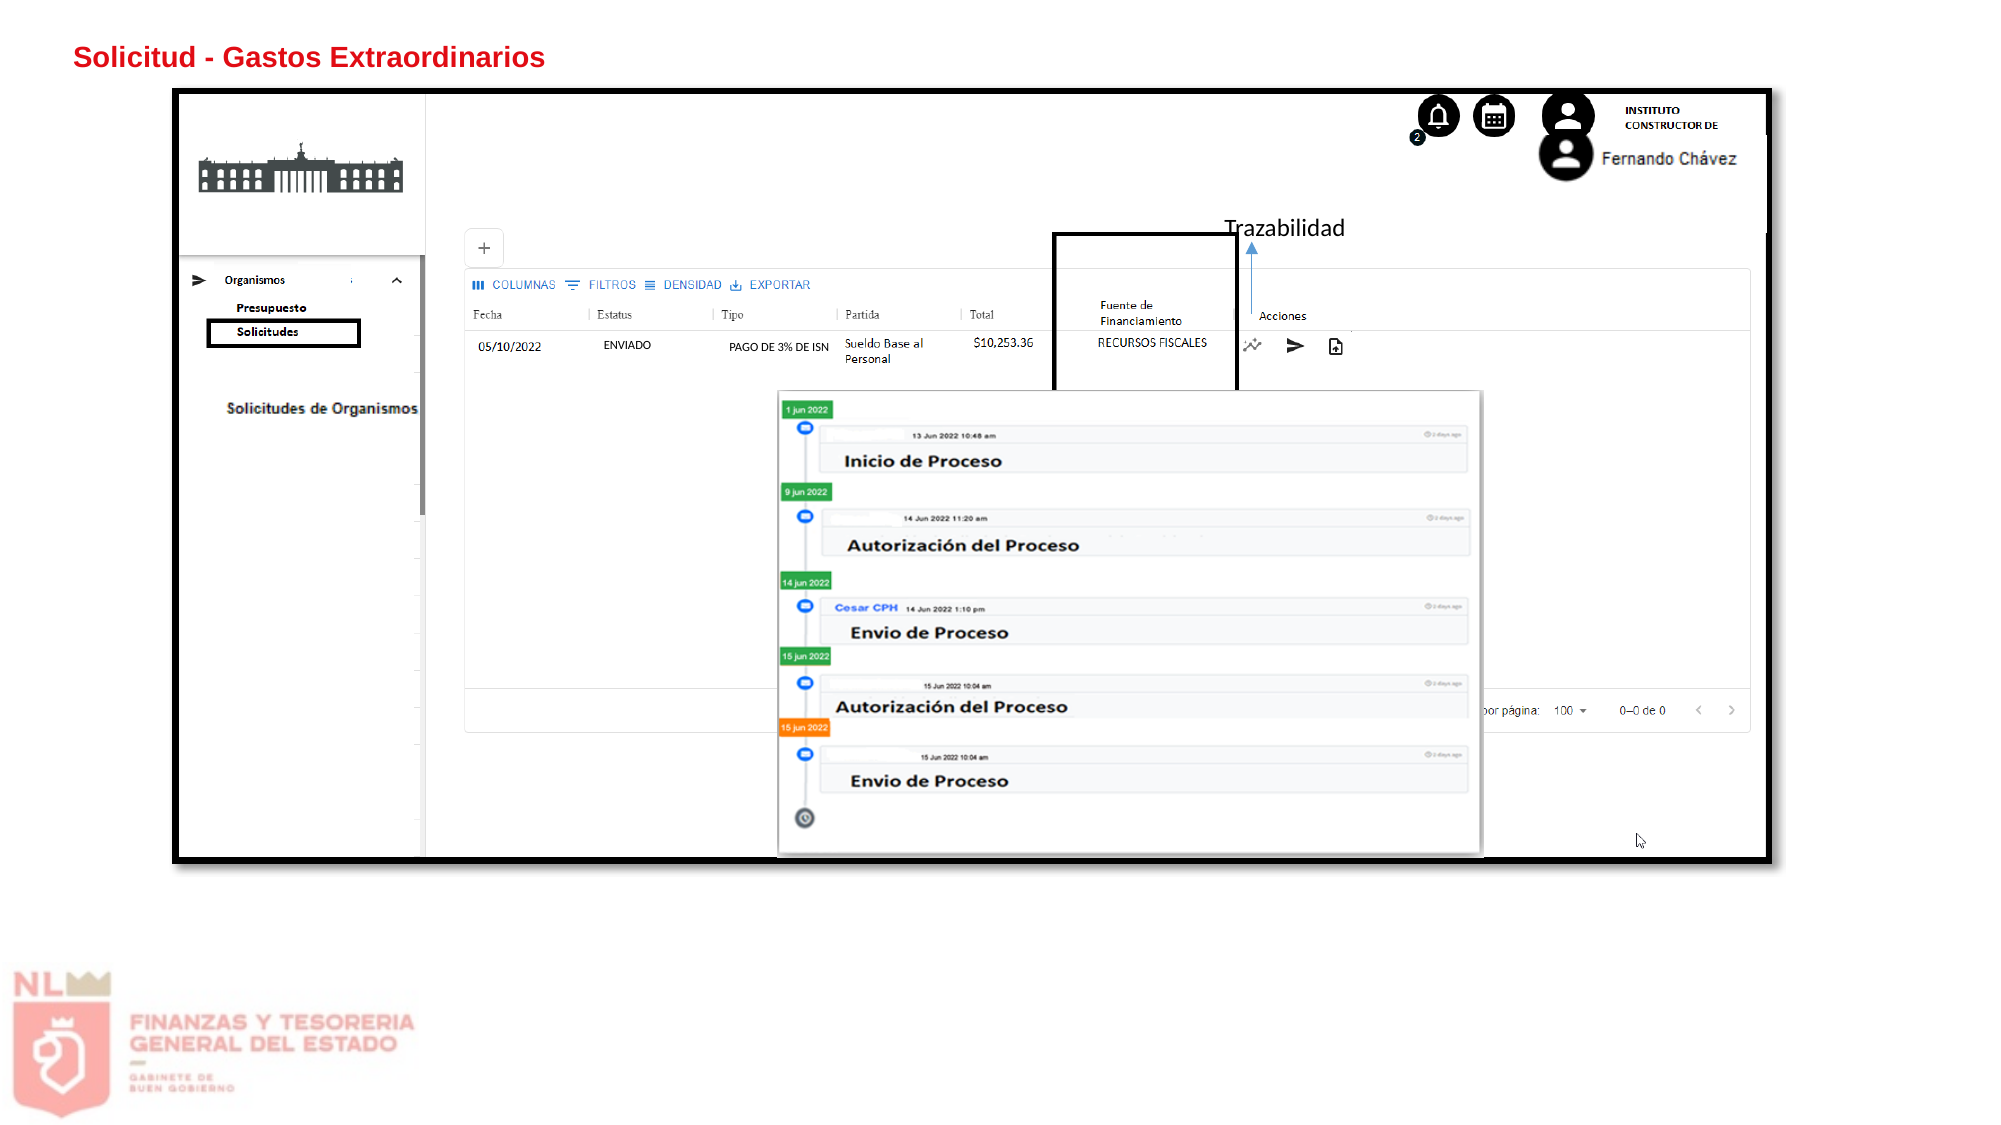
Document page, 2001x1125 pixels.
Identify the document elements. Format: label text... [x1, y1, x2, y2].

picture [178, 94, 1767, 858]
text_box Solicitud - Gastos Extraordinarios [58, 30, 696, 81]
text_box [2, 961, 420, 1125]
